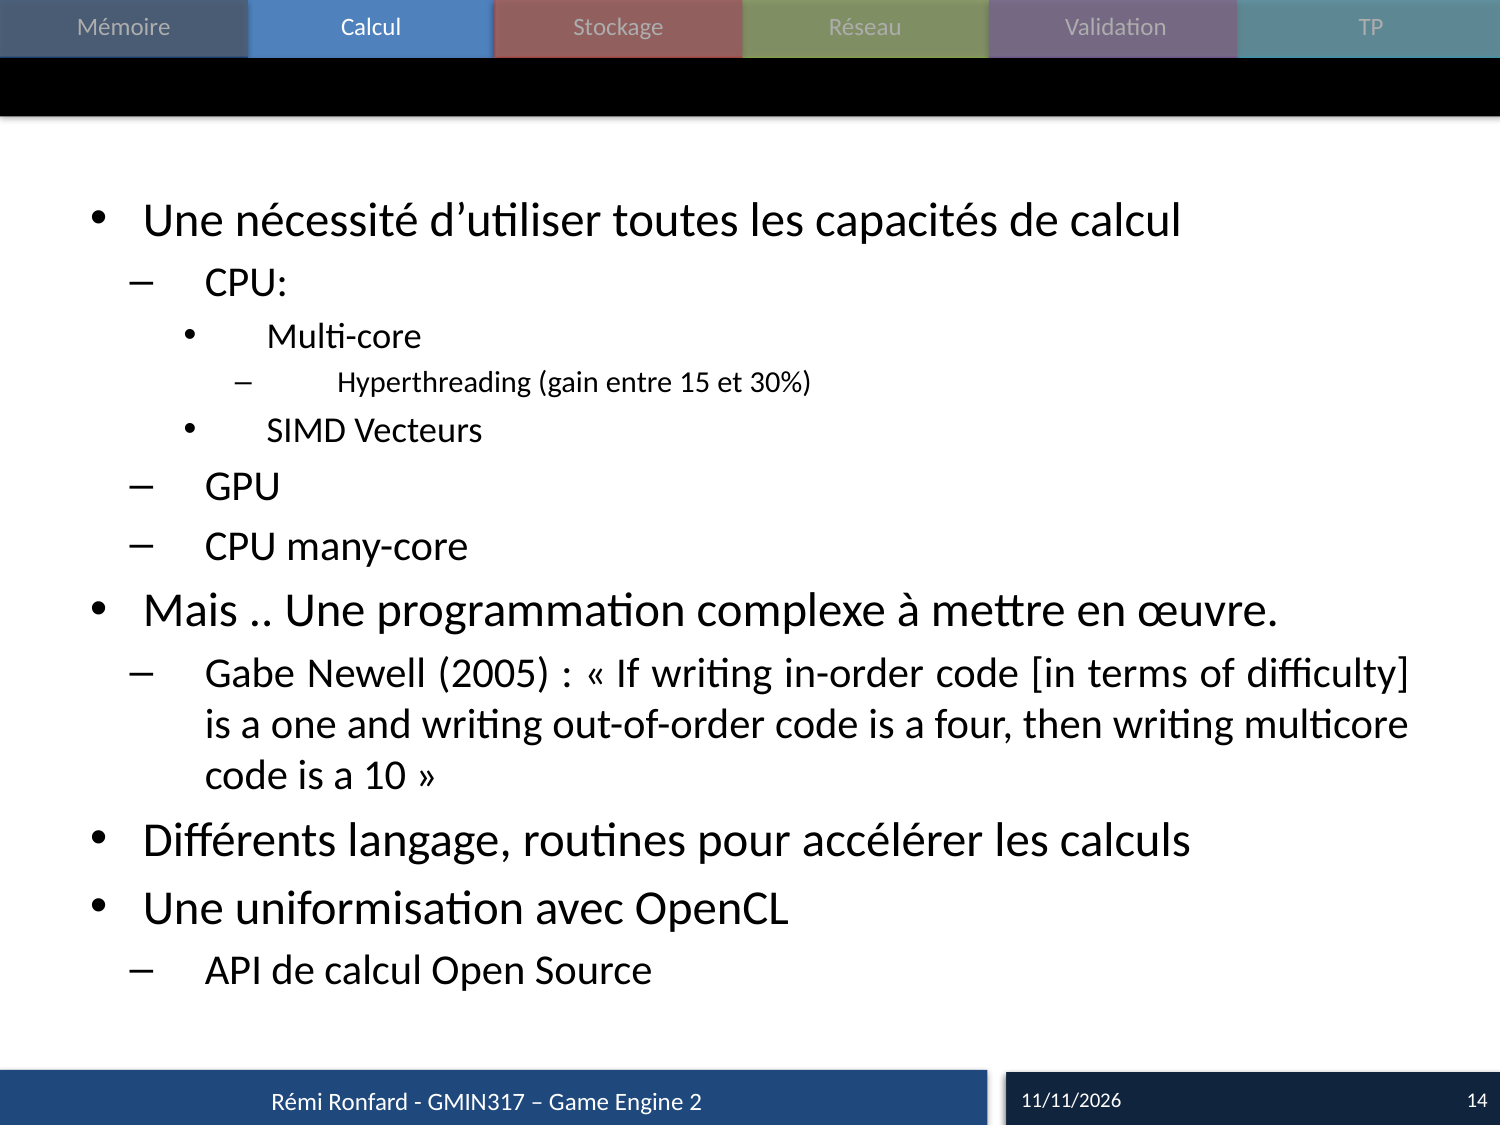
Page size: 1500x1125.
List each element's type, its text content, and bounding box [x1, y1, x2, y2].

footer Rémi Ronfard - GMIN317 – Game Engine 2 [0, 1072, 988, 1125]
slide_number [1006, 1070, 1153, 1125]
slide_number 14 [1152, 1071, 1500, 1125]
list Une nécessité d’utiliser toutes les capacités de calcul CPU: Multi-core Hyperthreading (gain entre 15 et 30%) SIMD Vecteurs GPU CPU many-core Mais .. Une programmation complexe à mettre en œuvre. Gabe Newell (2005) : « If writing in-order code [in terms of difficulty] is a one and writing out-of-order code is a four, then writing multicore code is a 10 » Différents langage, routines pour accélérer les calculs Une uniformisation avec OpenCL API de calcul Open Source [75, 179, 1425, 1005]
